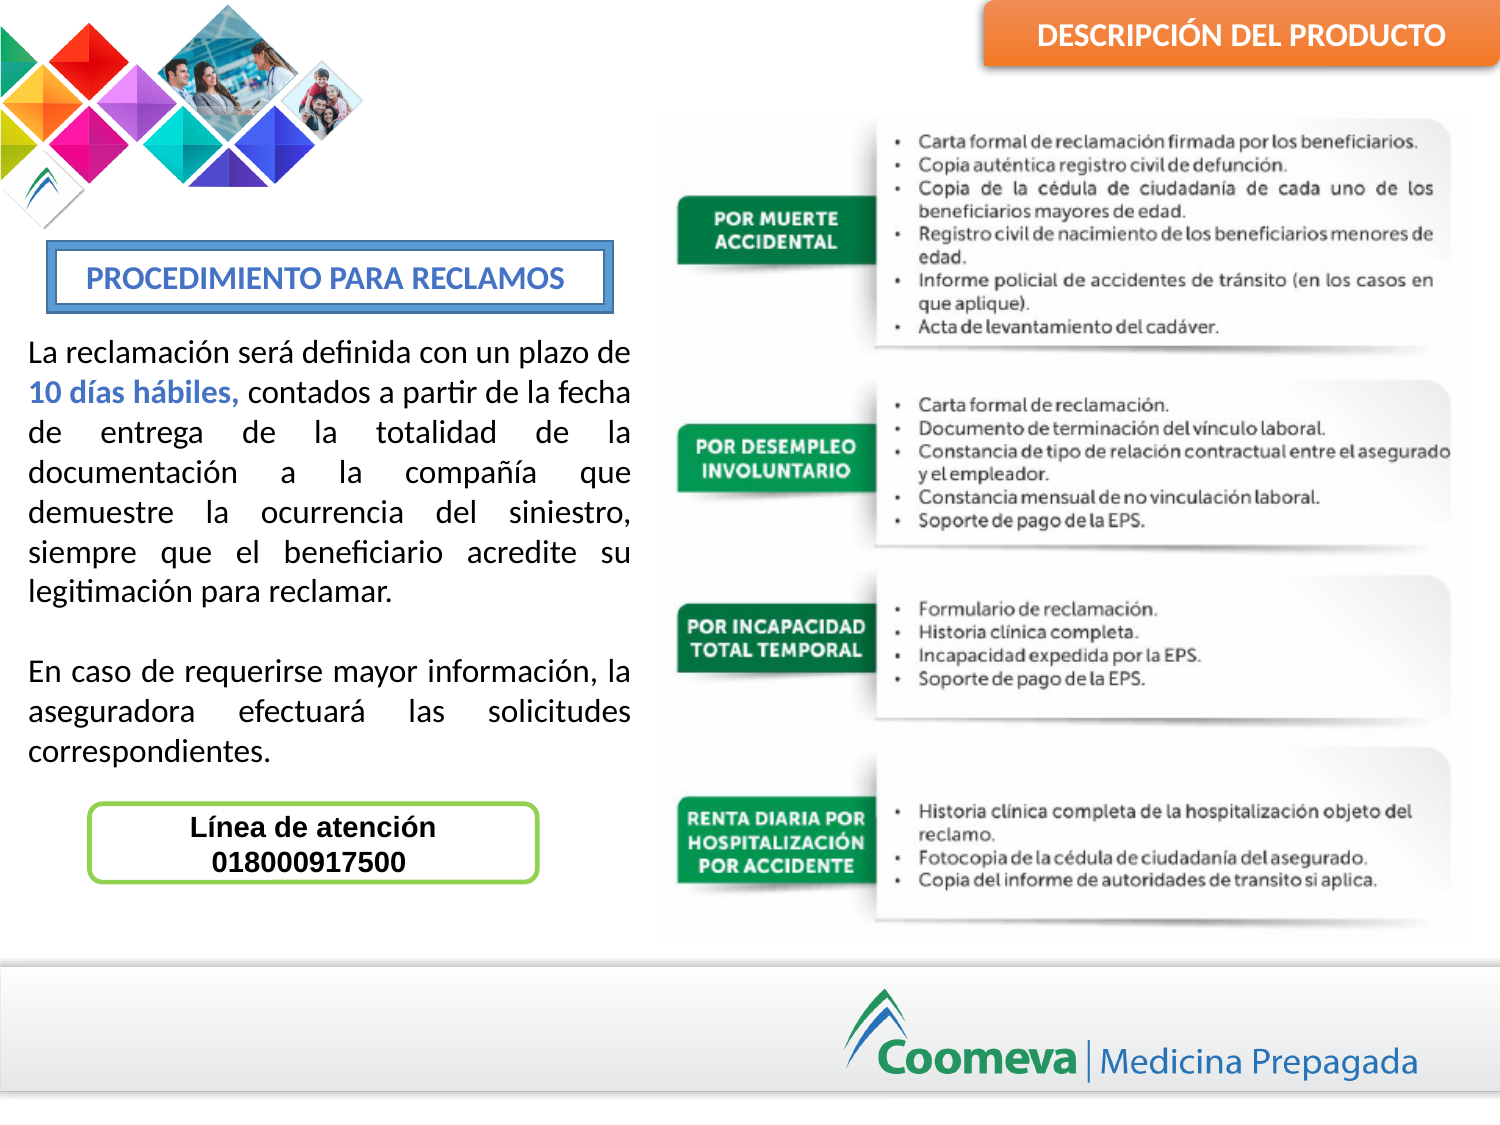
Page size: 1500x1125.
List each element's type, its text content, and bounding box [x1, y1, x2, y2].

text_box DESCRIPCIÓN DEL PRODUCTO [983, 0, 1500, 66]
text_box [46, 304, 614, 314]
picture [0, 0, 1500, 1125]
text_box La reclamación será definida con un plazo de 10 días hábiles, contados a partir de la fecha de entrega de la totalidad de la documentación a la compañía que demuestre la ocurrencia del siniestro, siempre que el beneficiario acredite su legitimación para reclamar. En caso de requerirse mayor información, la aseguradora efectuará las solicitudes correspondientes. [13, 322, 647, 777]
text_box Línea de atención 018000917500 [88, 802, 539, 884]
text_box [46, 240, 614, 248]
text_box PROCEDIMIENTO PARA RECLAMOS [38, 248, 614, 304]
